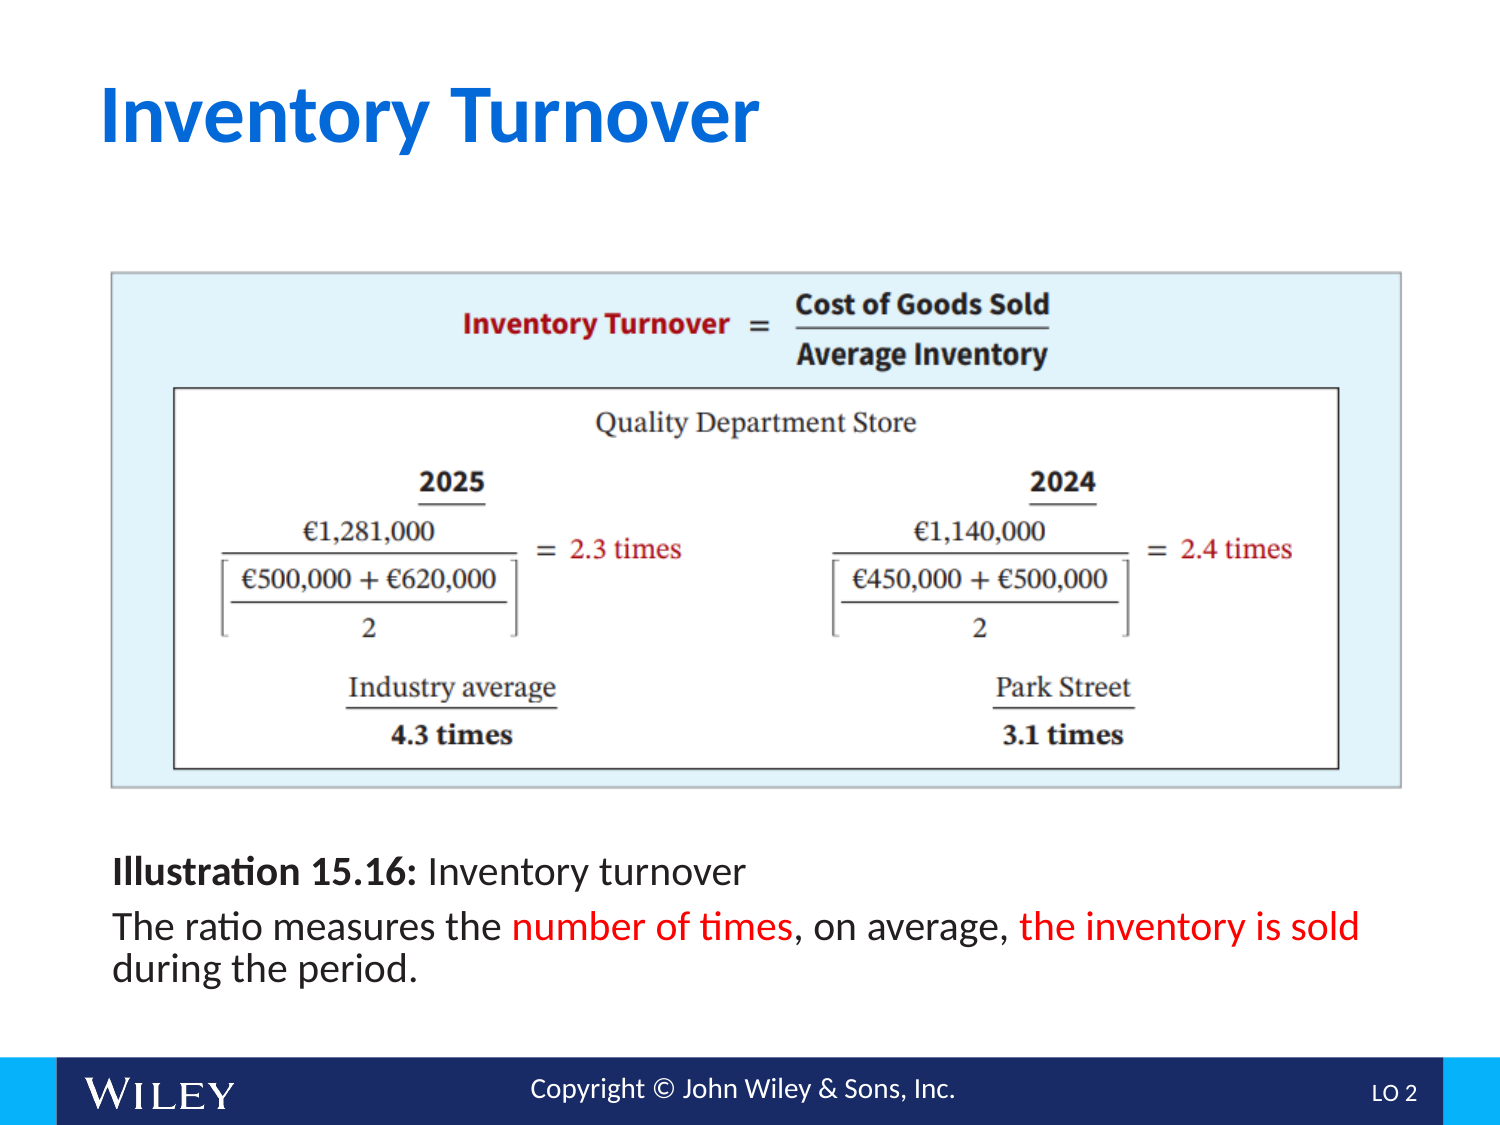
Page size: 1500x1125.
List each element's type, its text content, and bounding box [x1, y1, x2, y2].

list Illustration 15.16: Inventory turnover The ratio measures the number of times, on average, the inventory is sold during the period. [97, 847, 1416, 1050]
title Inventory Turnover [84, 75, 1416, 215]
picture [102, 264, 1411, 798]
list L O 2 [1309, 1065, 1433, 1125]
